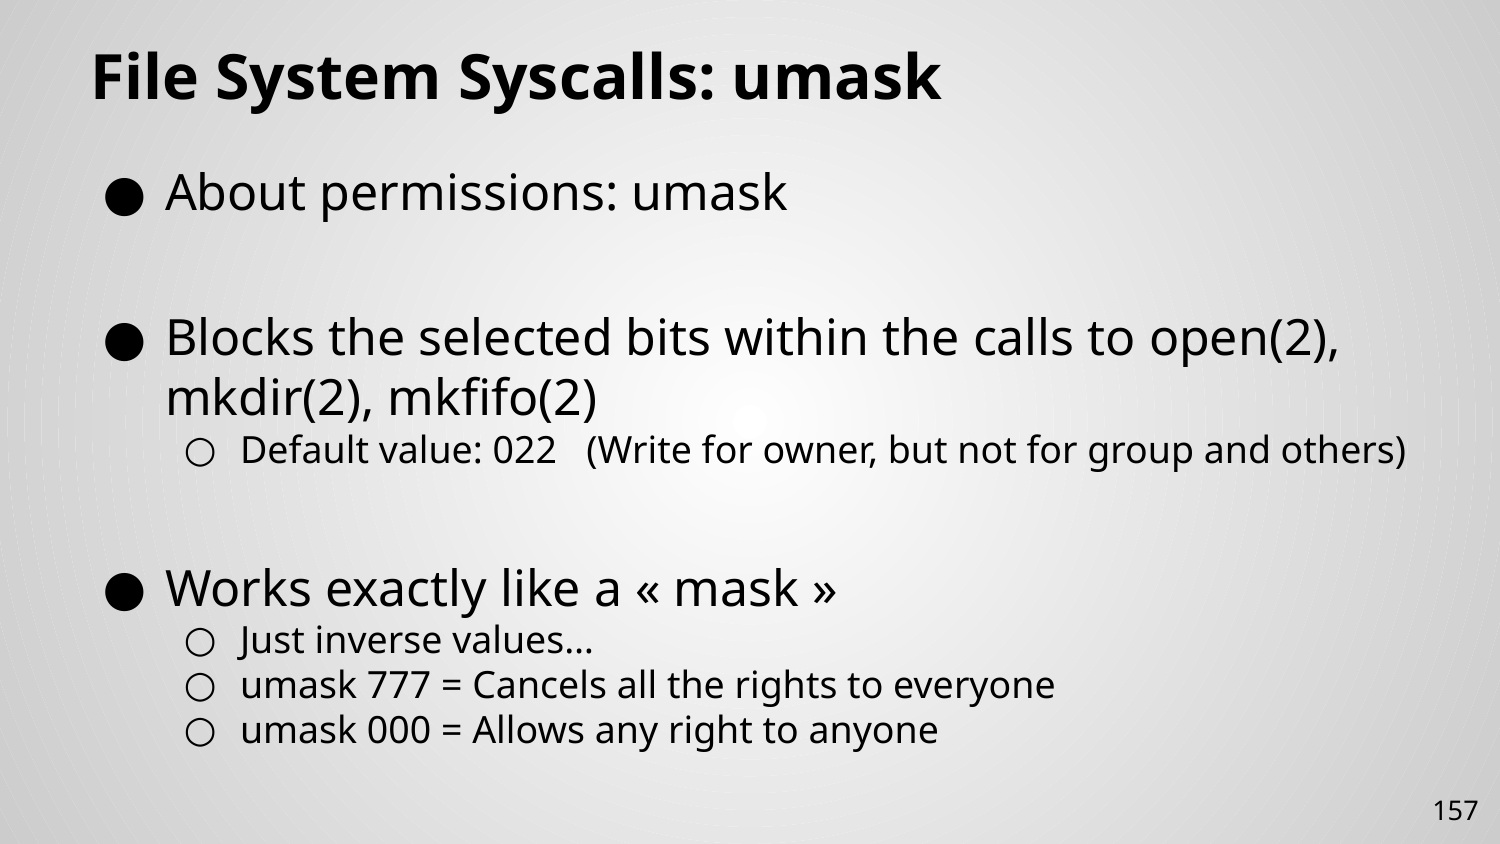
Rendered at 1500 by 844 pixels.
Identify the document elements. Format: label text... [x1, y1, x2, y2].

title File System Syscalls: umask [75, 33, 1425, 128]
list About permissions: umask Blocks the selected bits within the calls to open(2), mkdir(2), mkfifo(2) Default value: 022 (Write for owner, but not for group and others) Works exactly like a « mask » Just inverse values… umask 777 = Cancels all the rights to everyone umask 000 = Allows any right to anyone [75, 145, 1425, 808]
slide_number 157 [1403, 779, 1494, 844]
